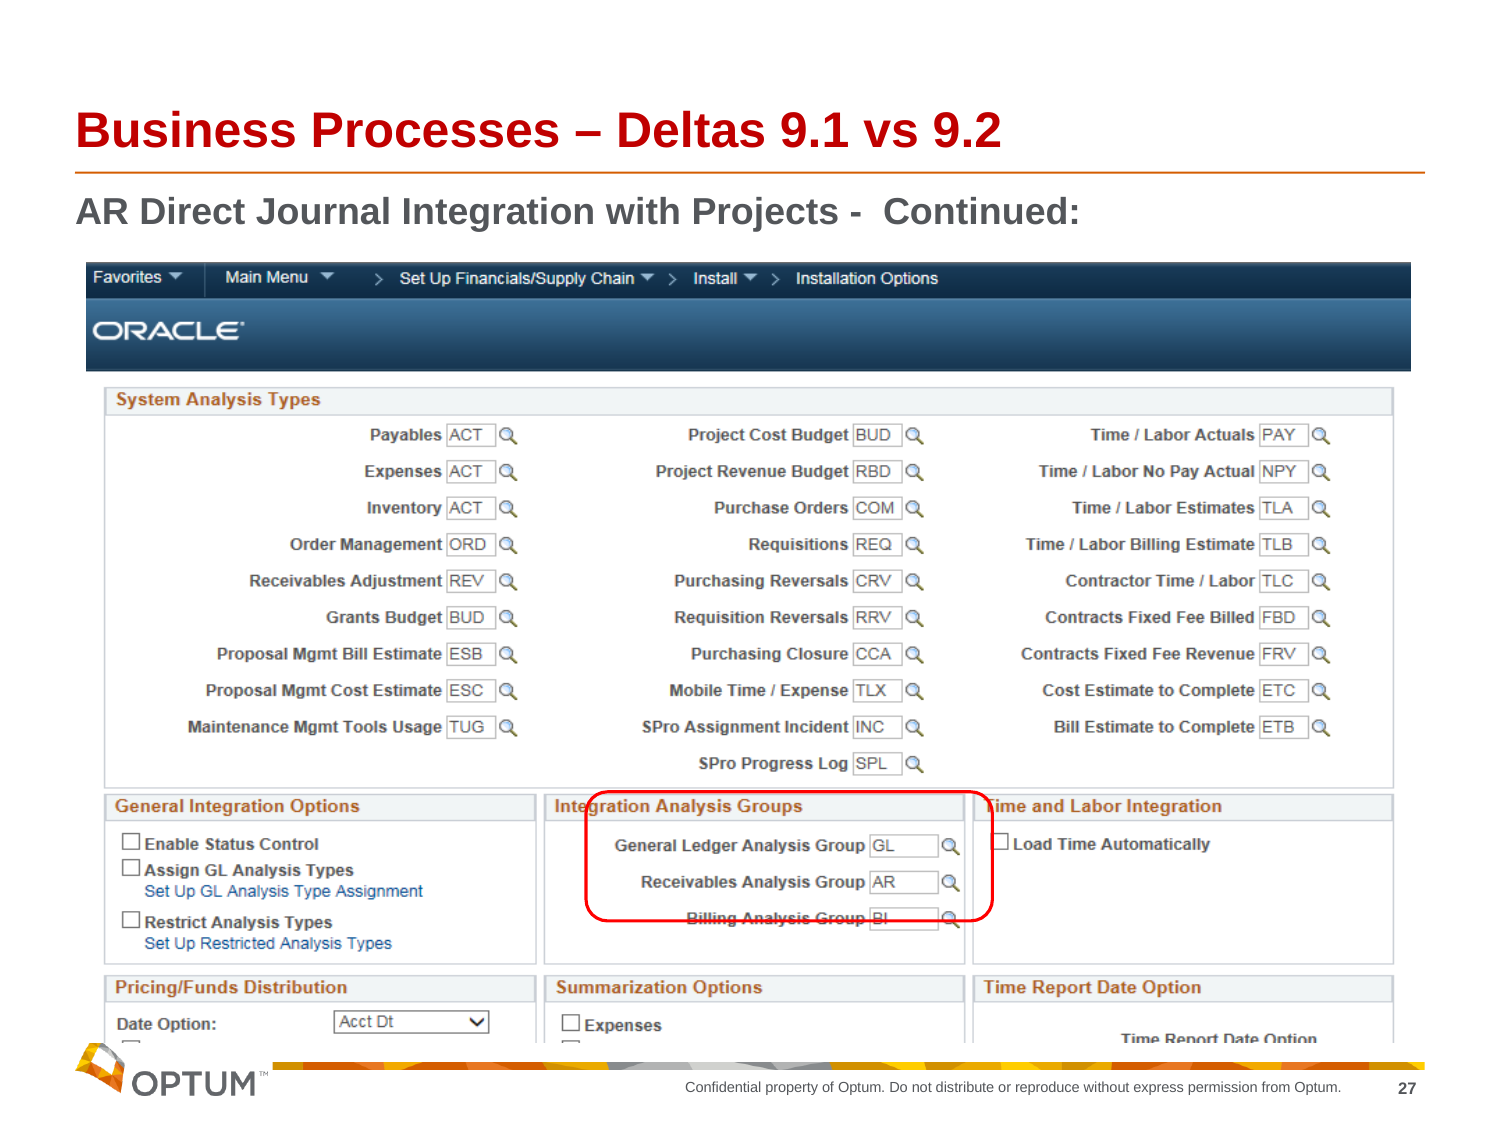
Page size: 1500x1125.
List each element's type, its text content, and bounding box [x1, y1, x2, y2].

picture [75, 261, 1411, 1096]
list AR Direct Journal Integration with Projects - Continued: [75, 187, 1425, 1028]
title Business Processes – Deltas 9.1 vs 9.2 [75, 31, 1425, 158]
picture [273, 1062, 1425, 1070]
